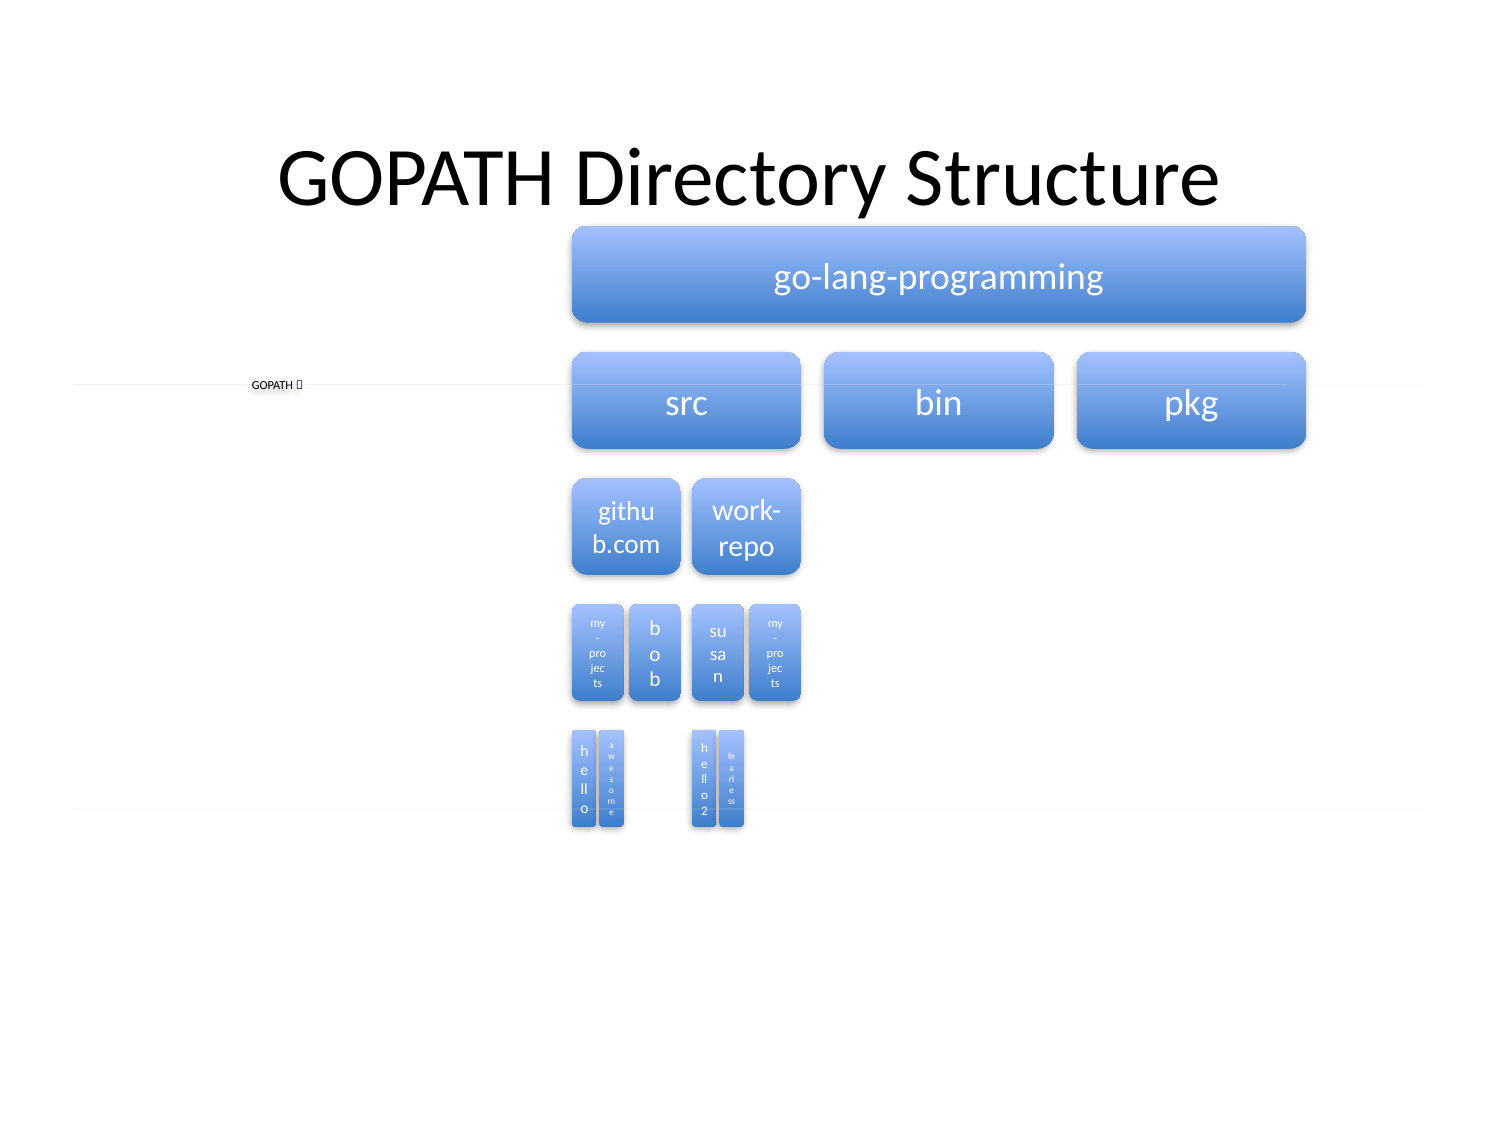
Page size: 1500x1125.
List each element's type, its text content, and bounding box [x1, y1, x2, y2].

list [74, 225, 1426, 969]
text_box GOPATH Directory Structure [262, 114, 1238, 223]
